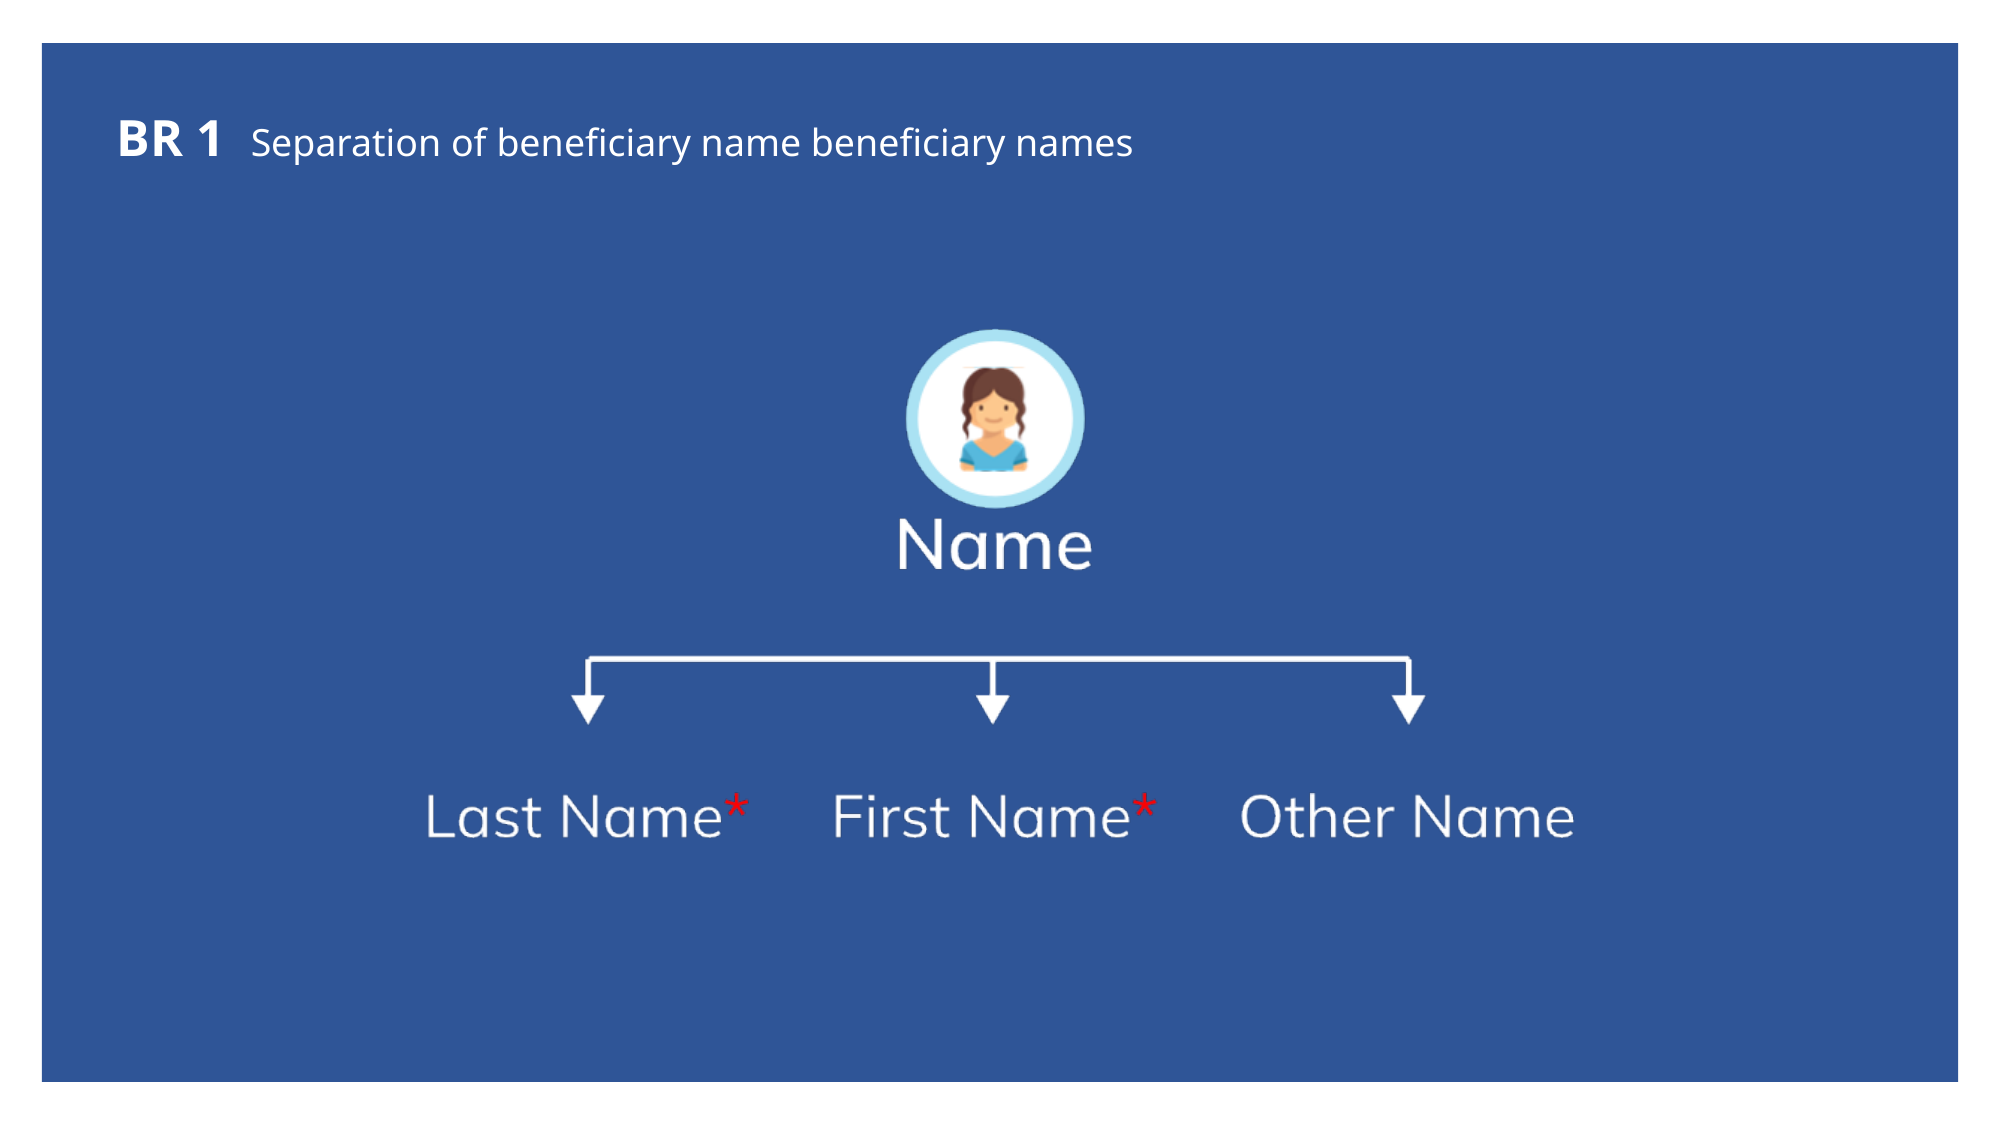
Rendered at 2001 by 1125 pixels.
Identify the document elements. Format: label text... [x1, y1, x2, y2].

picture [419, 325, 1581, 841]
text_box BR 1 Separation of beneficiary name beneficiary names [101, 99, 1199, 175]
